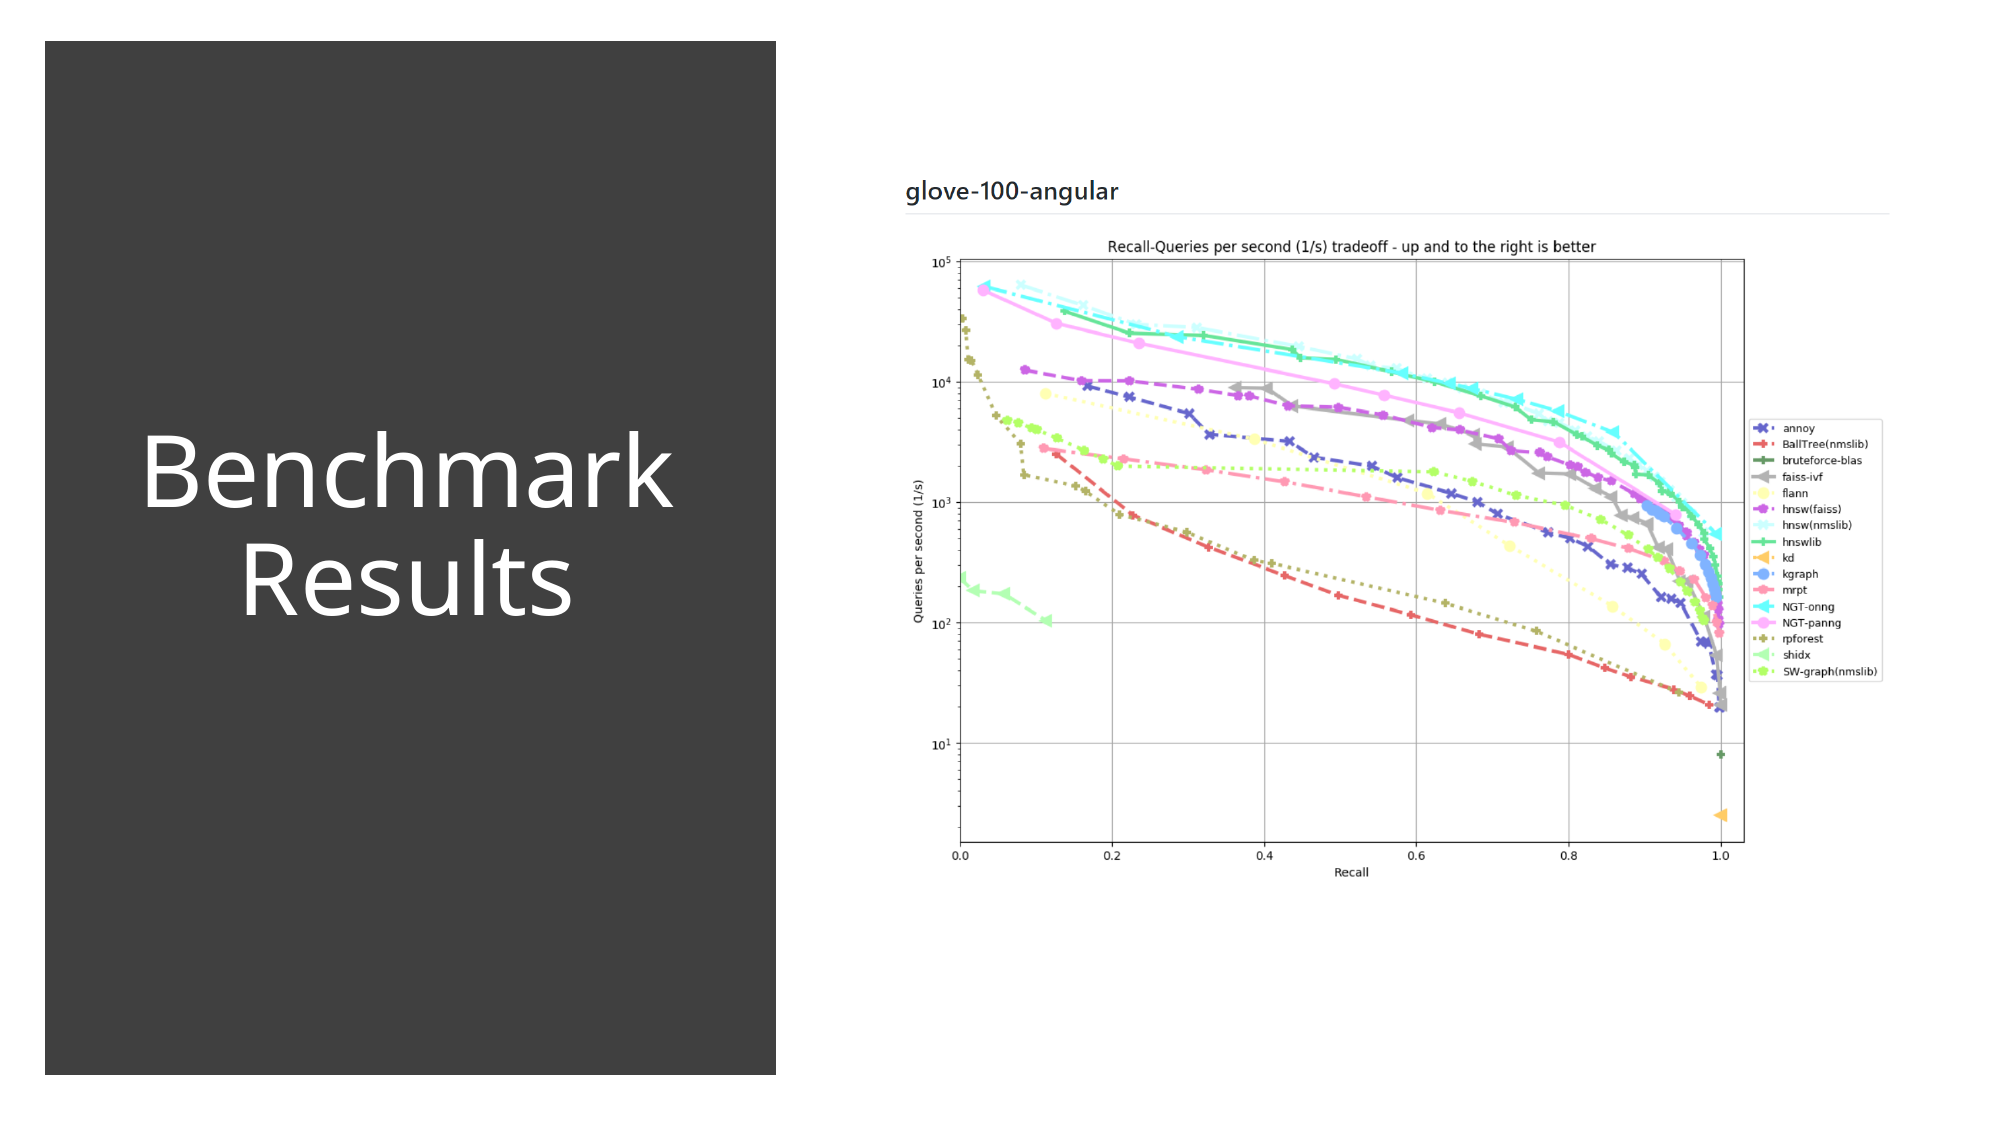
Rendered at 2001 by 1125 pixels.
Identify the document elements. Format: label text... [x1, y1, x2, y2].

text_box [54, 50, 767, 1066]
picture [901, 173, 1898, 885]
title Benchmark Results [121, 121, 693, 936]
